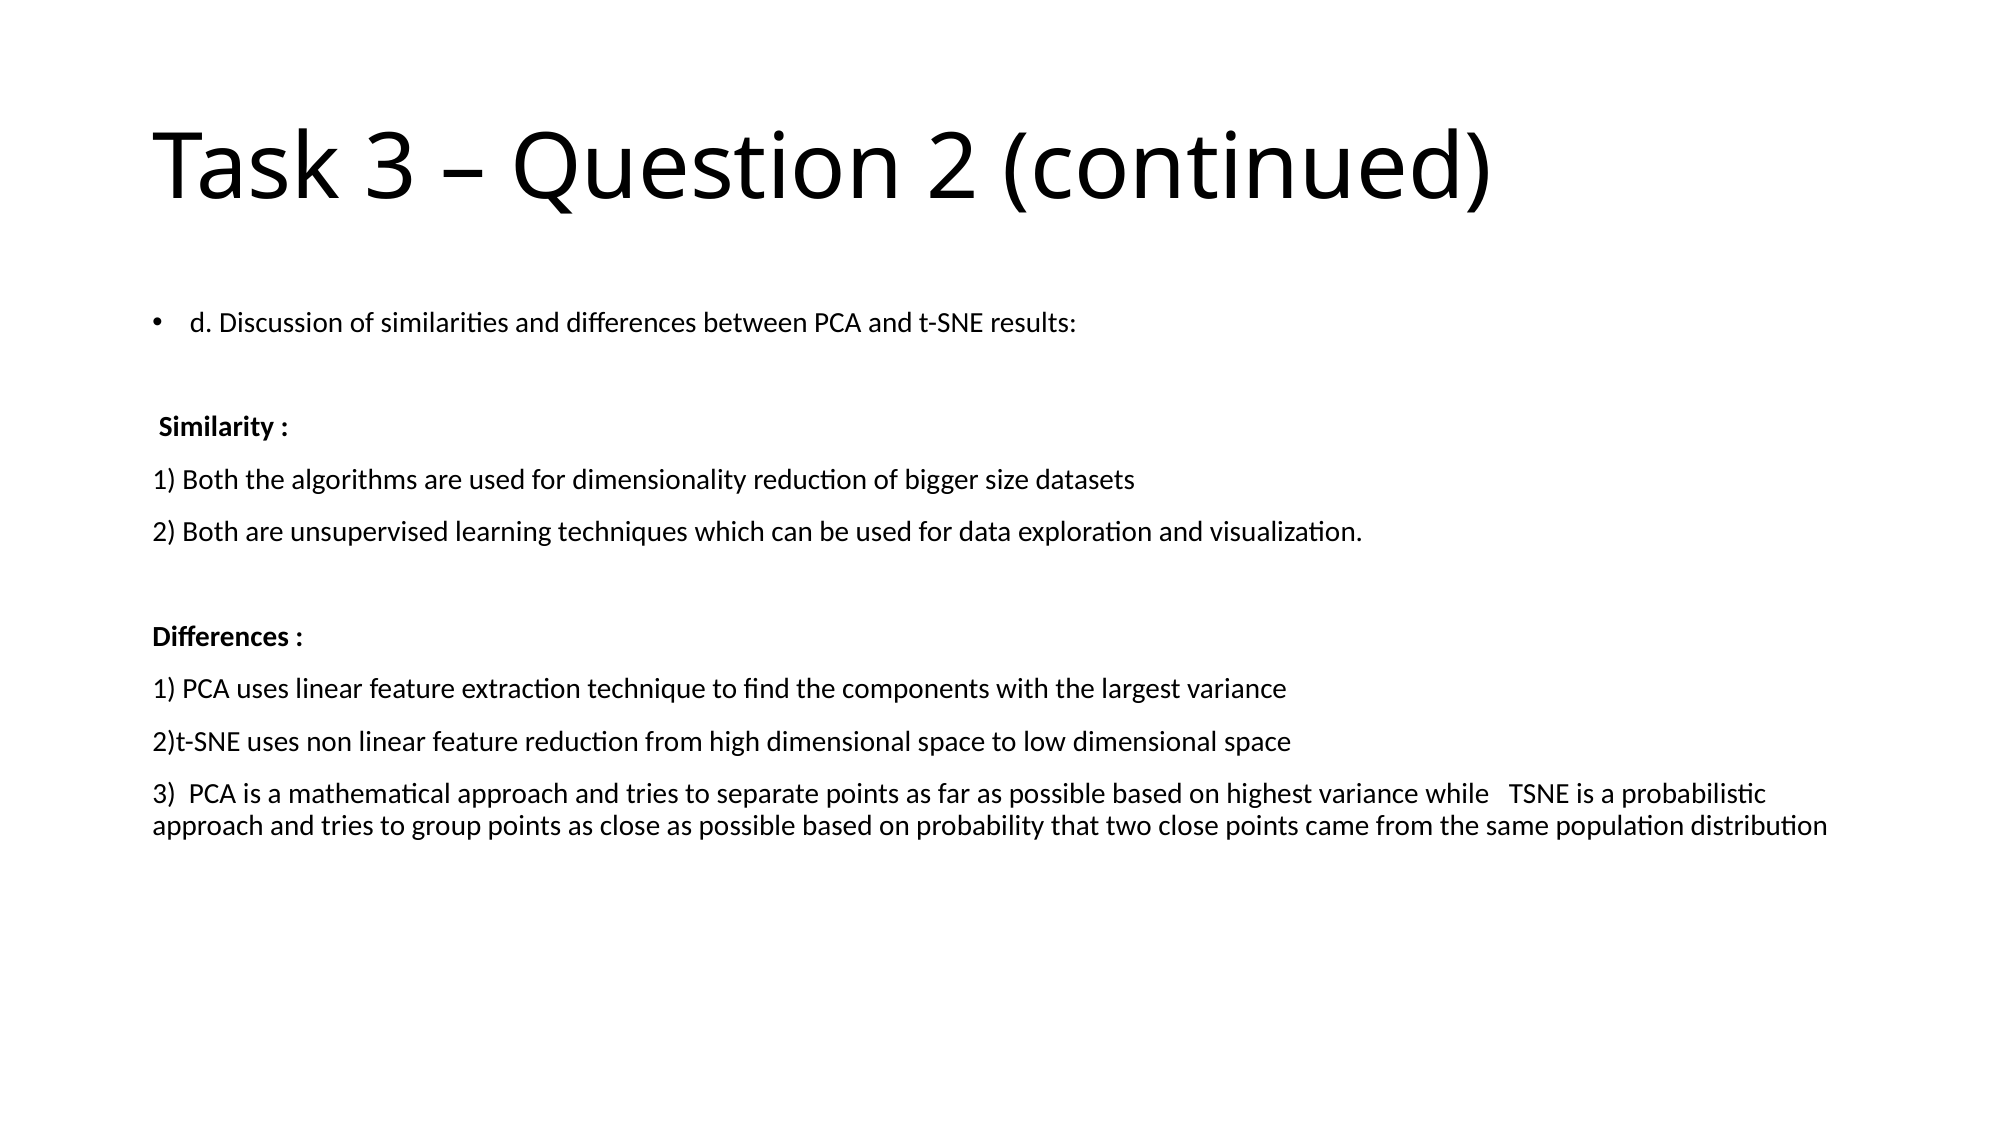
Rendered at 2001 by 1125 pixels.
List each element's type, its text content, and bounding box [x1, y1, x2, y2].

list d. Discussion of similarities and differences between PCA and t-SNE results: Similarity : 1) Both the algorithms are used for dimensionality reduction of bigger size datasets 2) Both are unsupervised learning techniques which can be used for data exploration and visualization. Differences : 1) PCA uses linear feature extraction technique to find the components with the largest variance 2)t-SNE uses non linear feature reduction from high dimensional space to low dimensional space 3) PCA is a mathematical approach and tries to separate points as far as possible based on highest variance while TSNE is a probabilistic approach and tries to group points as close as possible based on probability that two close points came from the same population distribution [137, 299, 1863, 1014]
title Task 3 – Question 2 (continued) [137, 59, 1863, 278]
